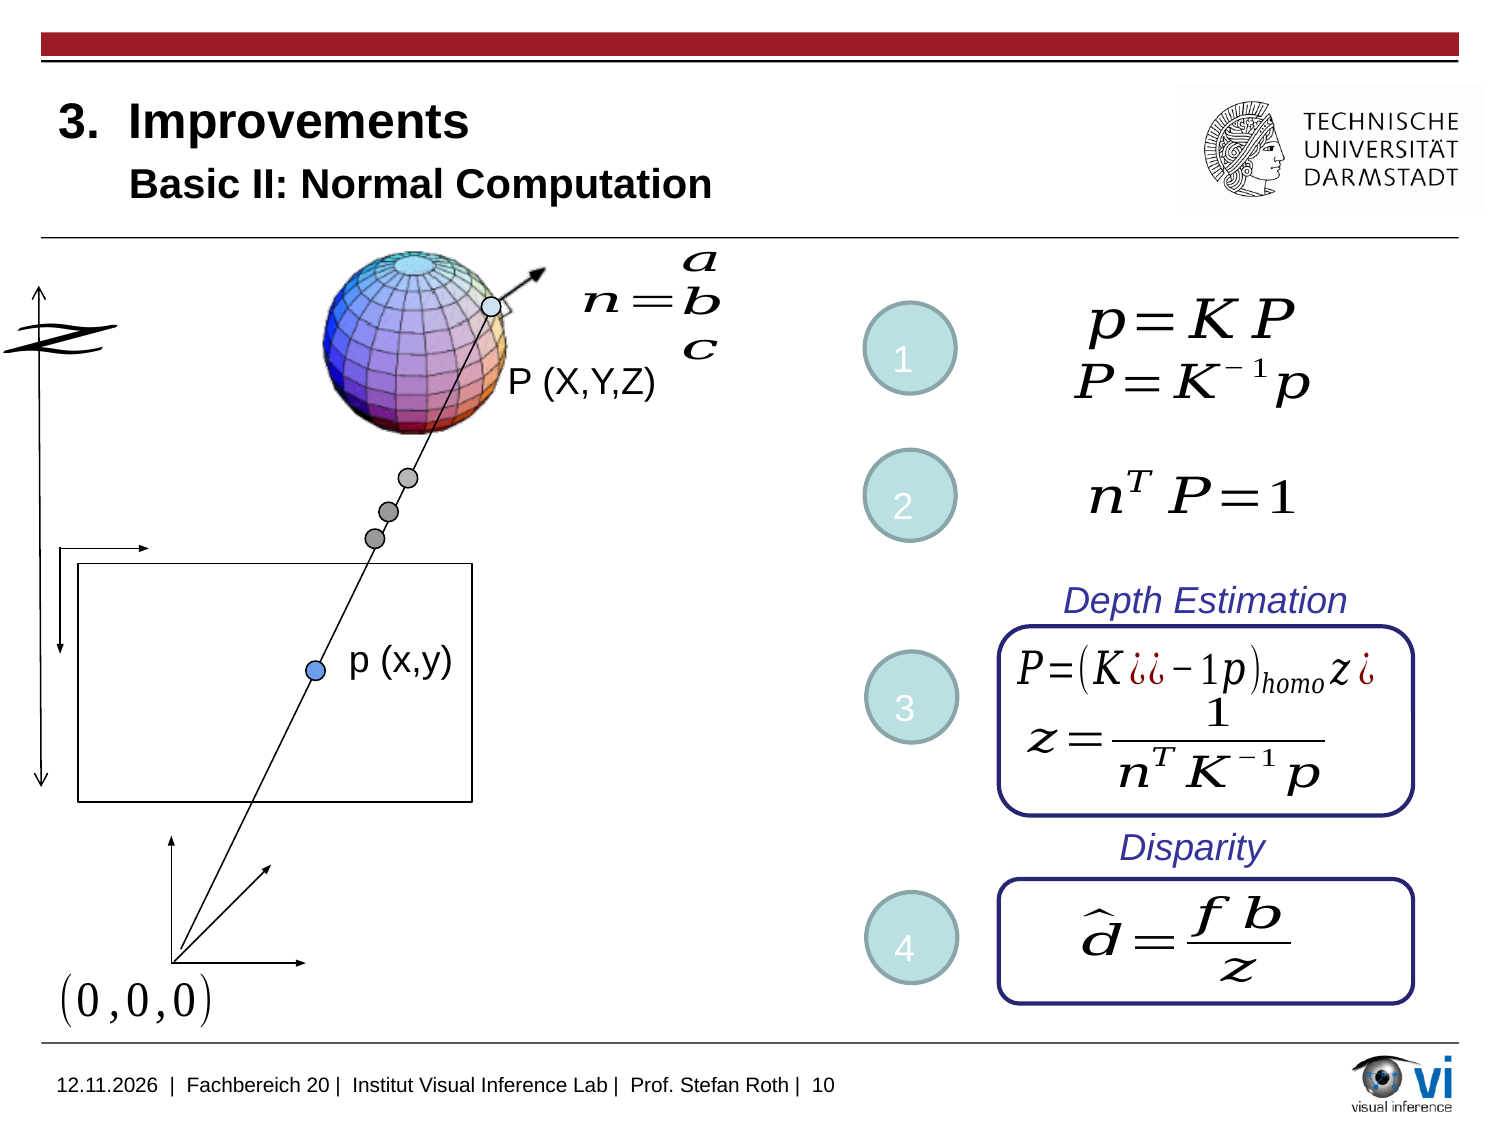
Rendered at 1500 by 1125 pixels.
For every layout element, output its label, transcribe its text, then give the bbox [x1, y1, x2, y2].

text_box Disparity [1104, 815, 1280, 876]
picture [1175, 84, 1483, 214]
text_box 3 [864, 649, 960, 745]
text_box [996, 876, 1416, 1006]
text_box [996, 624, 1416, 818]
title 3. Improvements Basic II: Normal Computation [58, 79, 1149, 218]
picture [0, 192, 744, 1019]
text_box 2 [862, 447, 958, 543]
picture [1351, 1055, 1500, 1112]
text_box Depth Estimation [1048, 568, 1364, 629]
text_box 1 [862, 300, 958, 396]
text_box 4 [864, 889, 960, 986]
